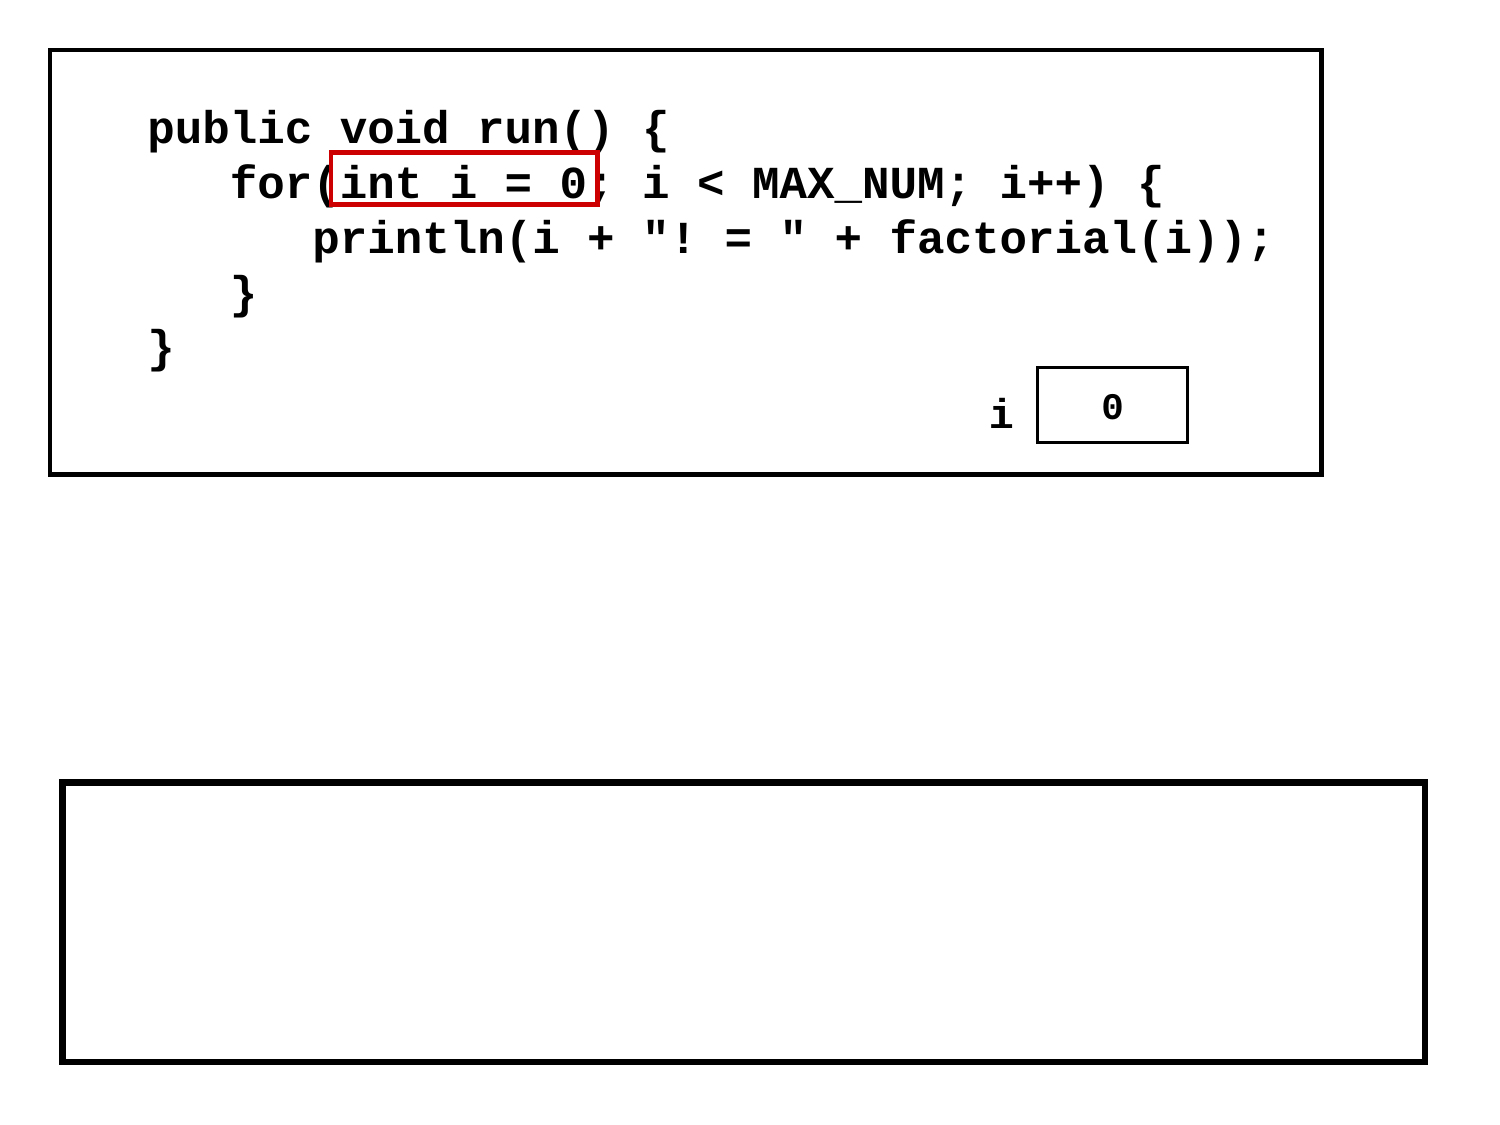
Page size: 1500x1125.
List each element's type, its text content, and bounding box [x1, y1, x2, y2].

text_box public void run() { for(int i = 0; i < MAX_NUM; i++) { println(i + "! = " + factorial(i)); } } [49, 49, 1322, 475]
text_box [330, 152, 598, 205]
text_box 0 [1037, 367, 1188, 443]
text_box i [974, 379, 1050, 445]
text_box [62, 782, 1425, 1063]
